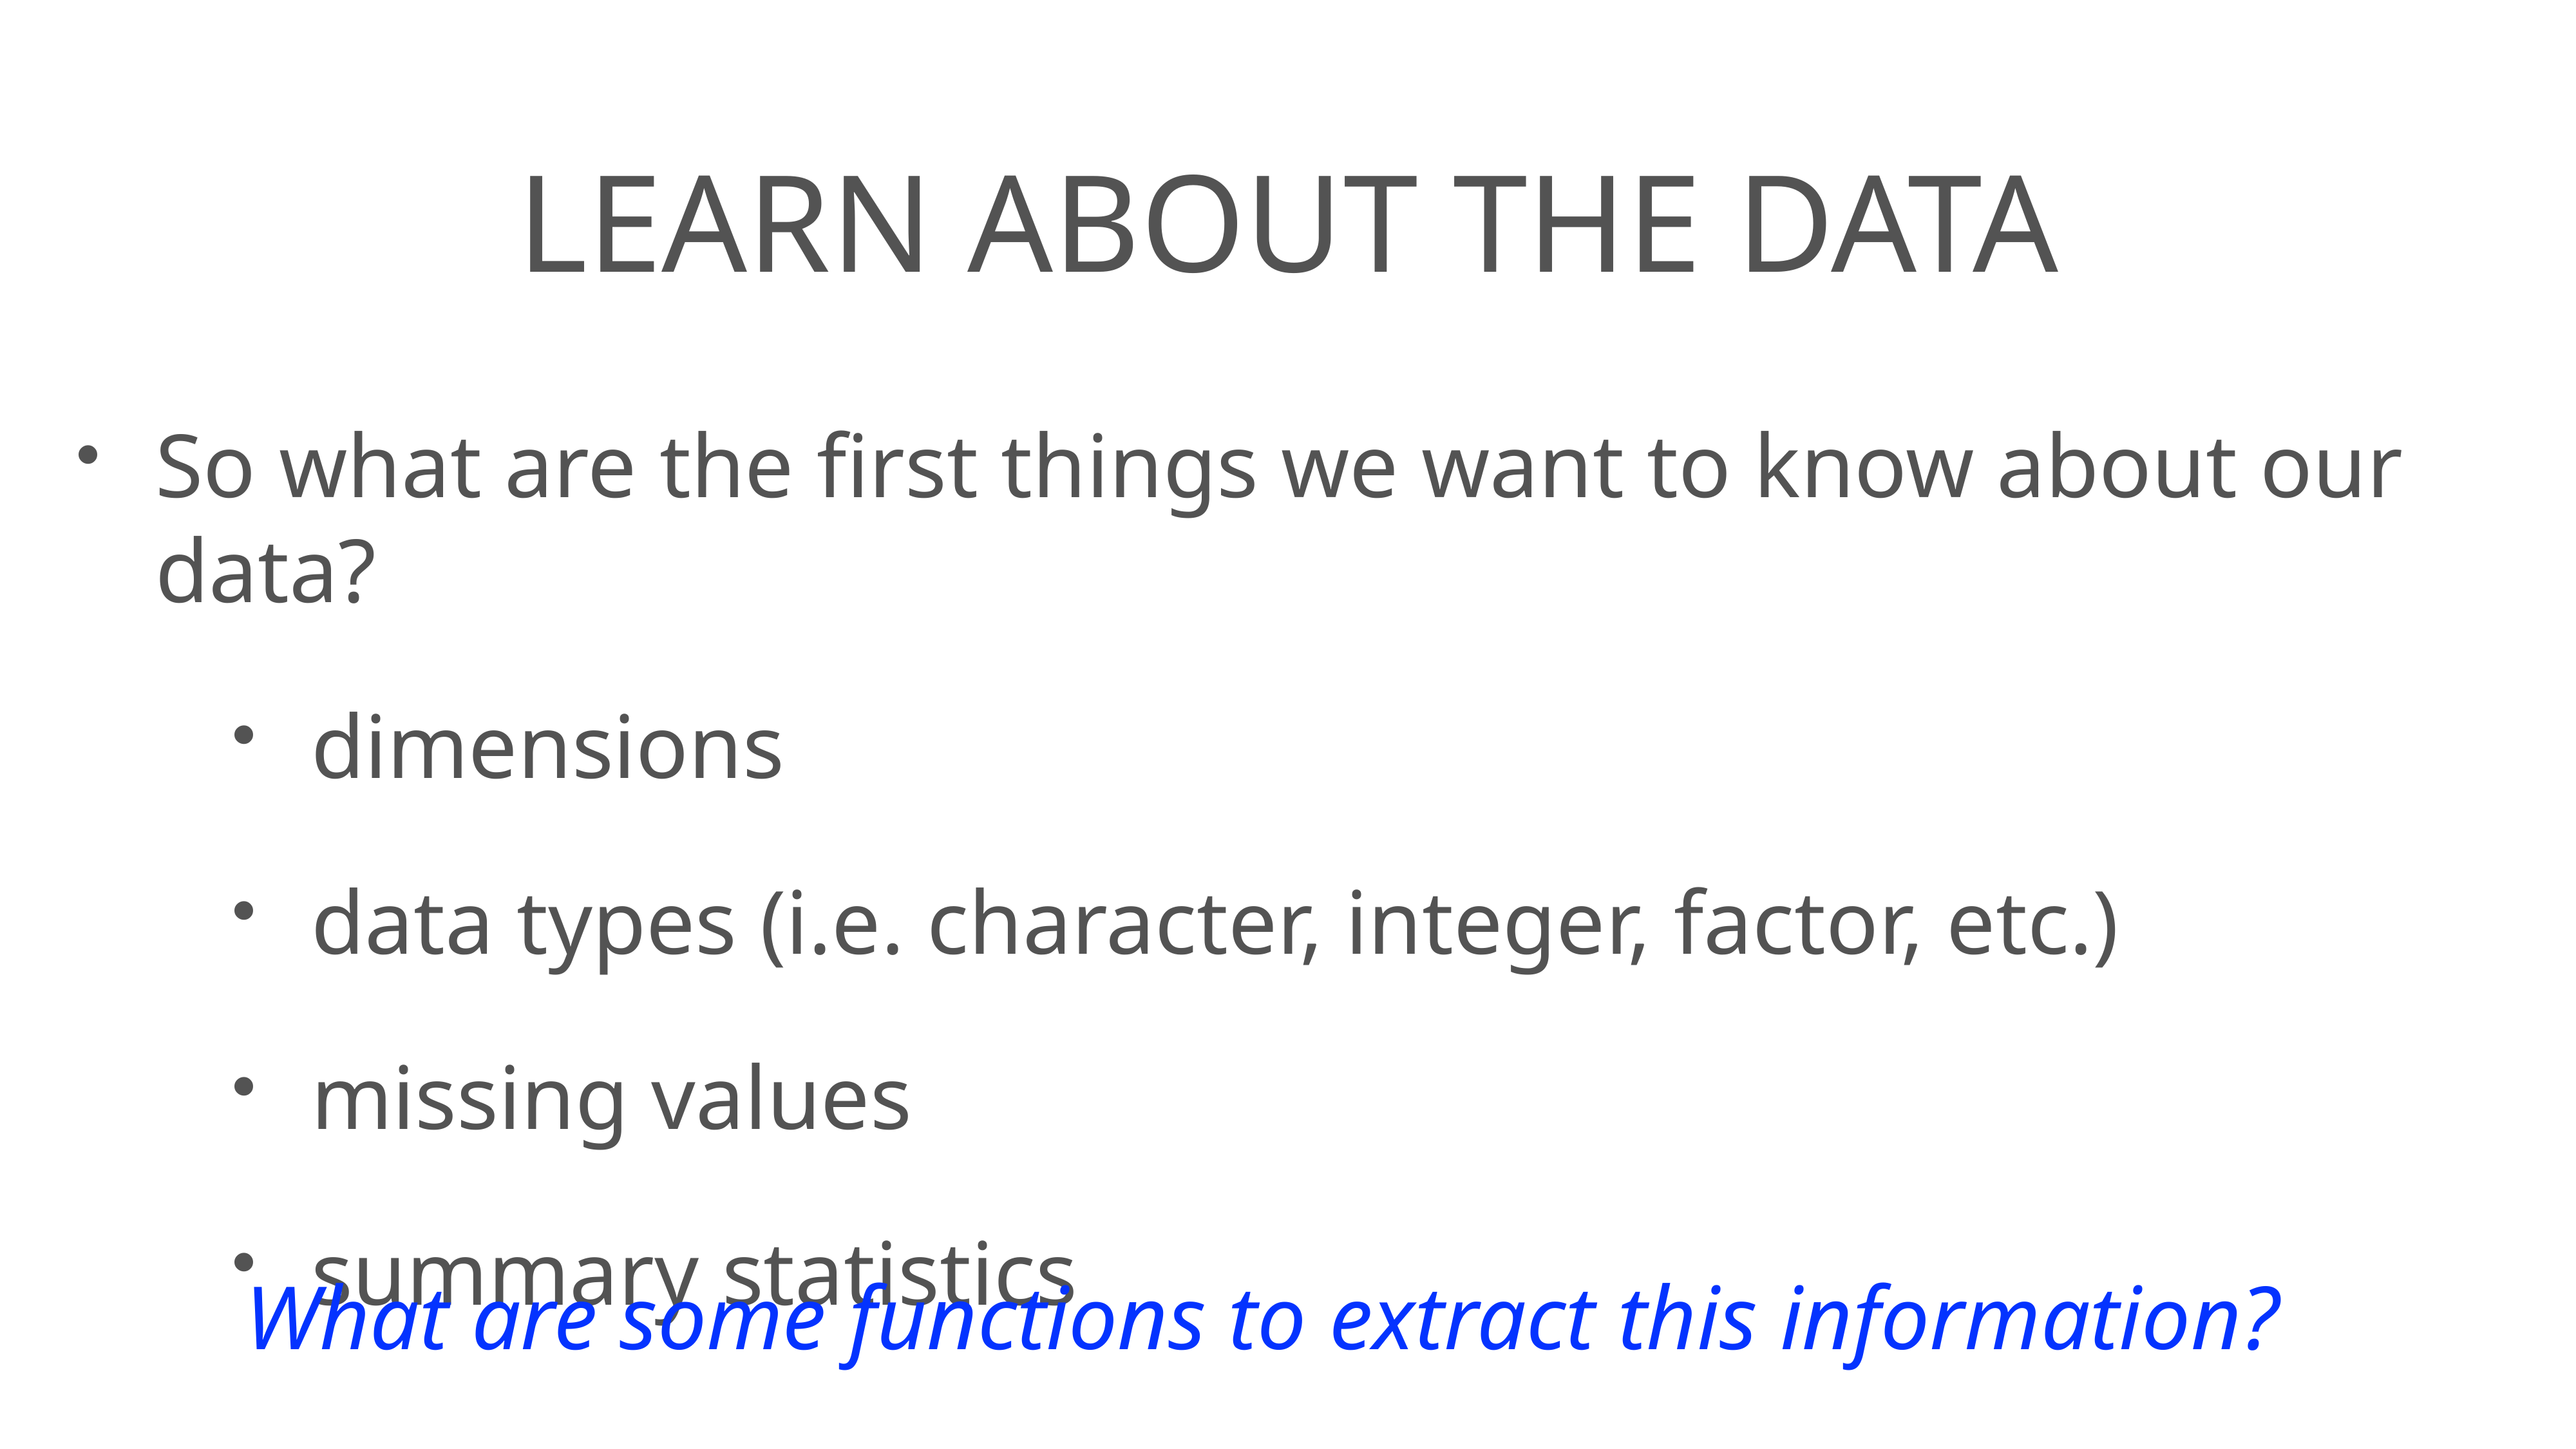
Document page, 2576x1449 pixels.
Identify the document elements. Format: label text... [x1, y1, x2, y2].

title learn about the data [70, 37, 2506, 401]
list So what are the first things we want to know about our data? dimensions data types (i.e. character, integer, factor, etc.) missing values summary statistics [70, 404, 2455, 1449]
text_box What are some functions to extract this information? [240, 1256, 2286, 1372]
